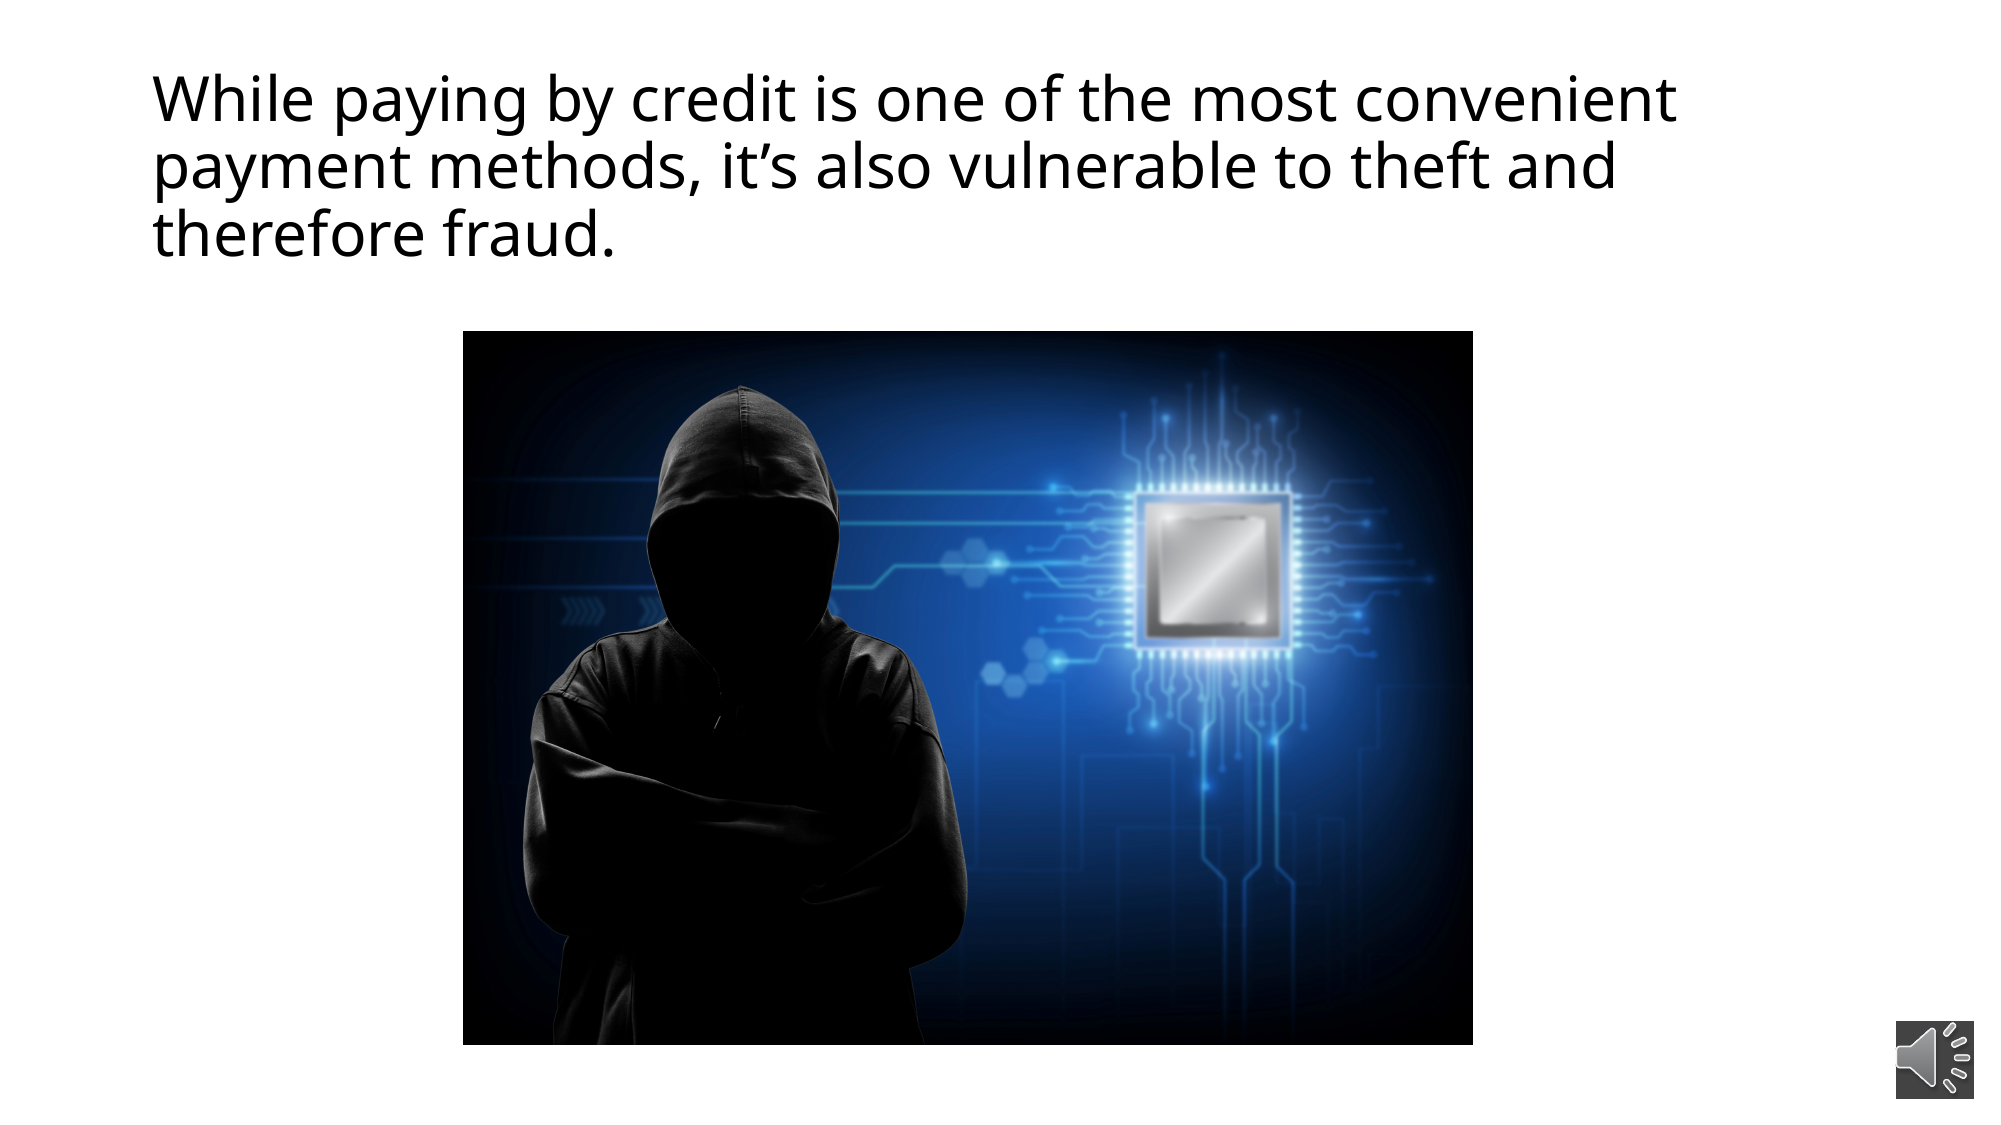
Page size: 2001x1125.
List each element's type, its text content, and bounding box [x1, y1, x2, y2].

picture [1894, 1019, 1975, 1100]
title While paying by credit is one of the most convenient payment methods, it’s also vulnerable to theft and therefore fraud. [137, 59, 1863, 278]
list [463, 331, 1473, 1046]
